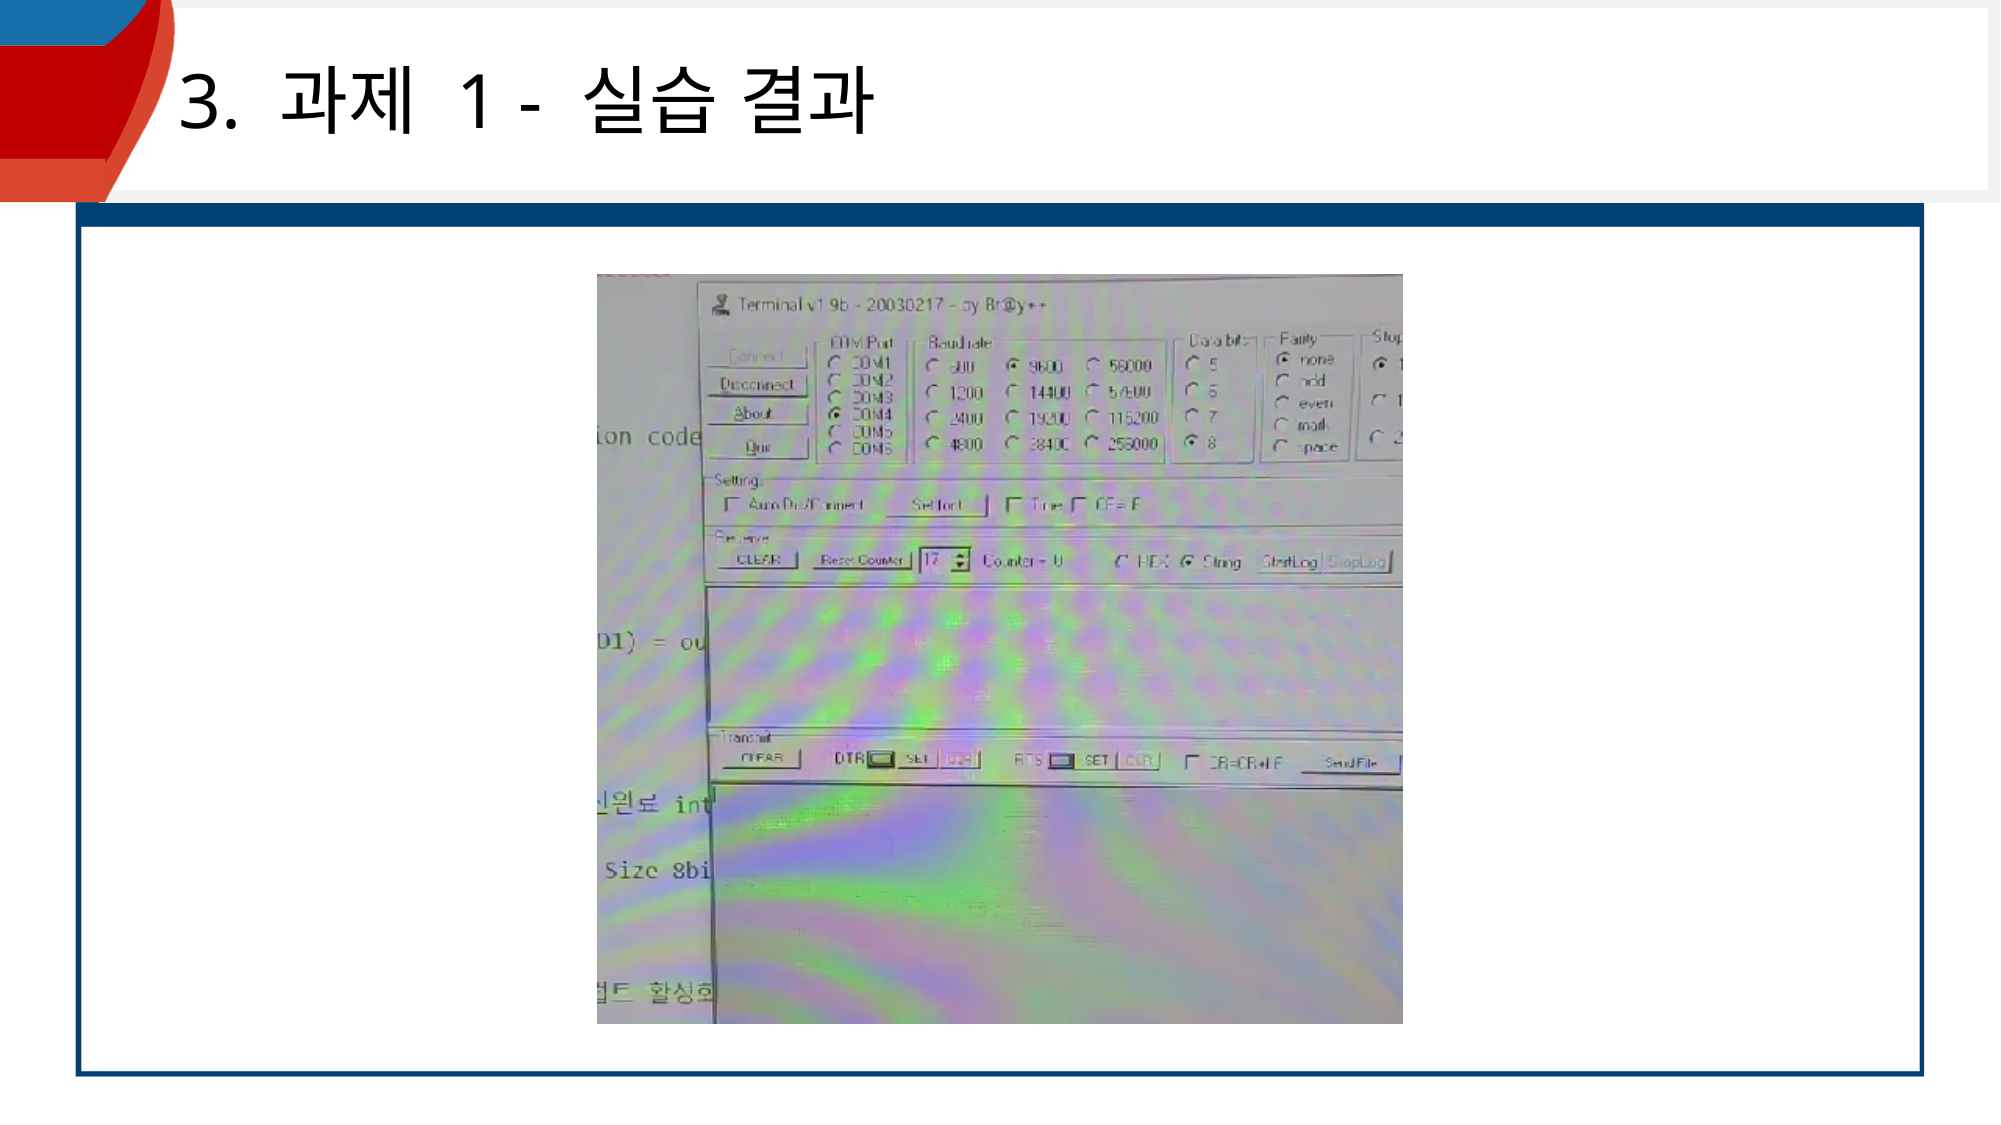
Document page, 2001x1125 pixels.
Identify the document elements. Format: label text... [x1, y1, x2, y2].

text_box [75, 201, 1925, 1078]
text_box 3. 과제 1 - 실습 결과 [184, 0, 1995, 198]
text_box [0, 0, 184, 203]
text_box [80, 226, 1921, 1072]
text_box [596, 273, 1404, 1024]
